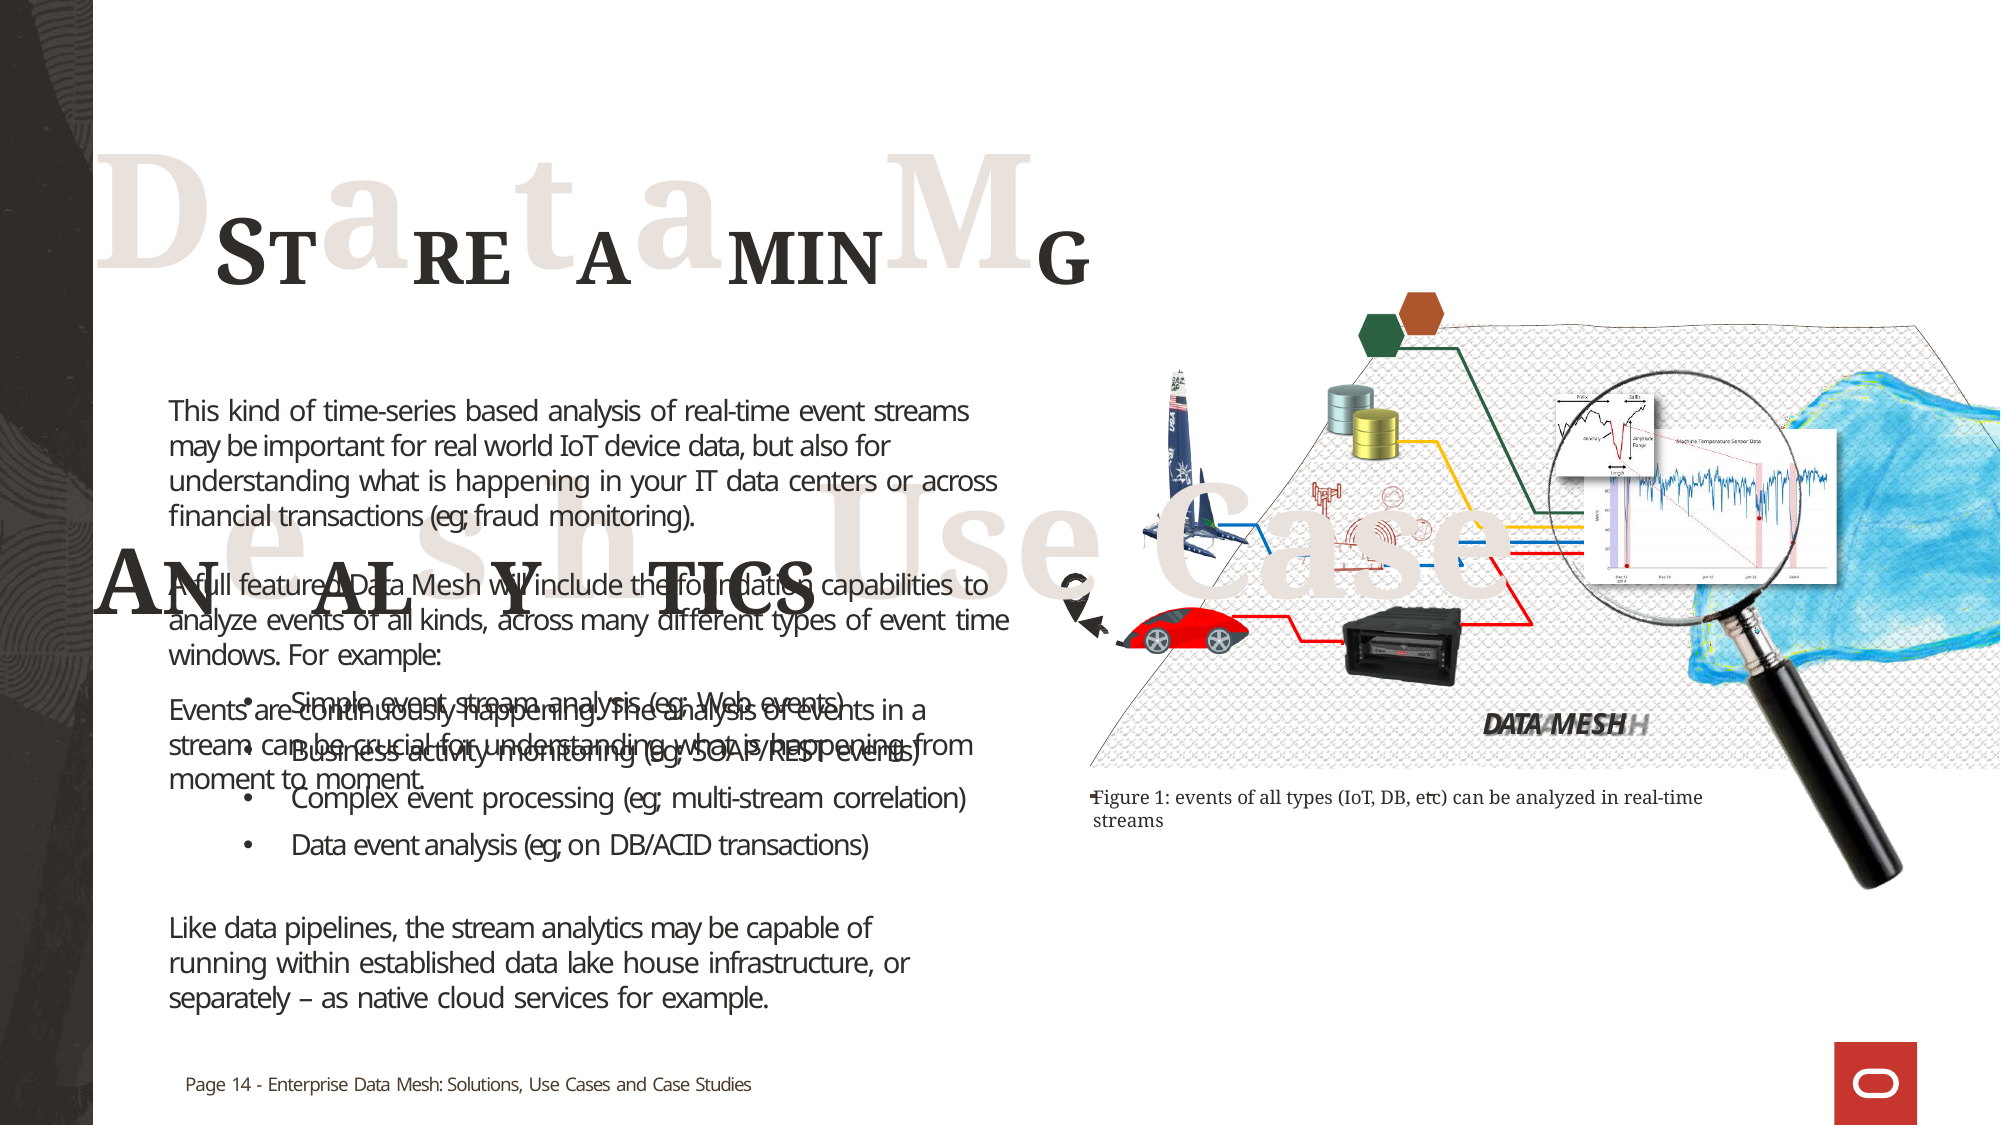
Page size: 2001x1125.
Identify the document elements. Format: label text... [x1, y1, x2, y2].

text_box [1463, 695, 1670, 763]
text_box A full featured Data Mesh will include the foundation capabilities to analyze events of all kinds, across many different types of event time windows. For example: Simple event stream analysis (eg; Web events) Business activity monitoring (eg; SOAP/REST events) Complex event processing (eg; multi-stream correlation) Data event analysis (eg; on DB/ACID transactions) [166, 565, 1011, 862]
text_box This kind of time-series based analysis of real-time event streams may be important for real world IoT device data, but also for understanding what is happening in your IT data centers or across financial transactions (eg; fraud monitoring). [166, 390, 1013, 533]
text_box Like data pipelines, the stream analytics may be capable of running within established data lake house infrastructure, or separately – as native cloud services for example. [166, 907, 934, 1015]
text_box [0, 0, 93, 1125]
slide_number Page 14 - Enterprise Data Mesh: Solutions, Use Cases and Case Studies [182, 1069, 788, 1125]
text_box [1088, 730, 1502, 798]
text_box Figure 1: events of all types (IoT, DB, etc) can be analyzed in real-time streams [1090, 783, 1742, 831]
title DSTaREtAaMINMG ANeALsYhTICSUse Case Events are continuously happening. The analysis of events in a stream can be crucial for understanding what is happening from moment to moment. [87, 7, 1985, 797]
text_box DATA MESH [1480, 702, 1650, 740]
text_box [1399, 273, 2000, 950]
